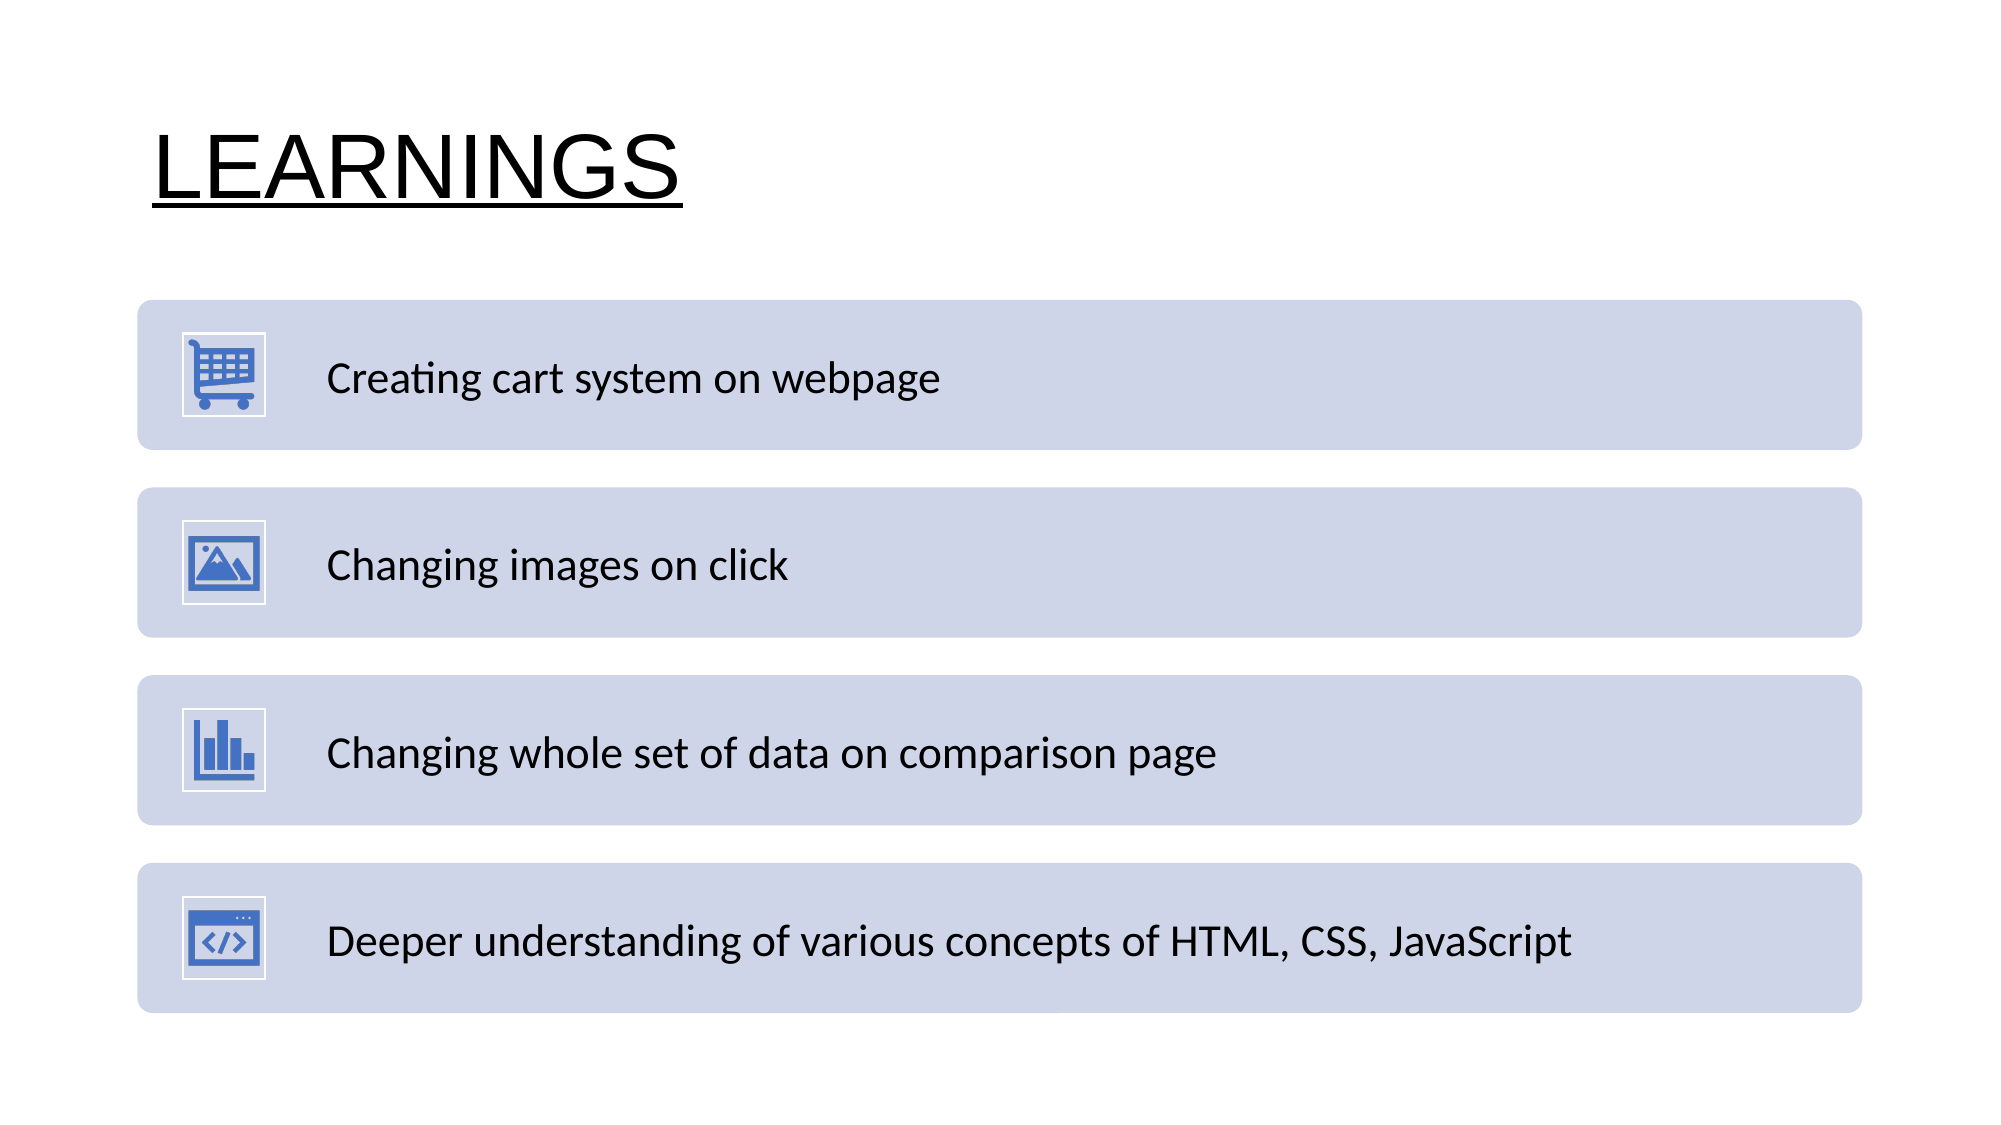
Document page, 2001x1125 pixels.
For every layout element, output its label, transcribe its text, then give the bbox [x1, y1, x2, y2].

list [137, 299, 1863, 1014]
title LEARNINGS [137, 59, 1863, 278]
